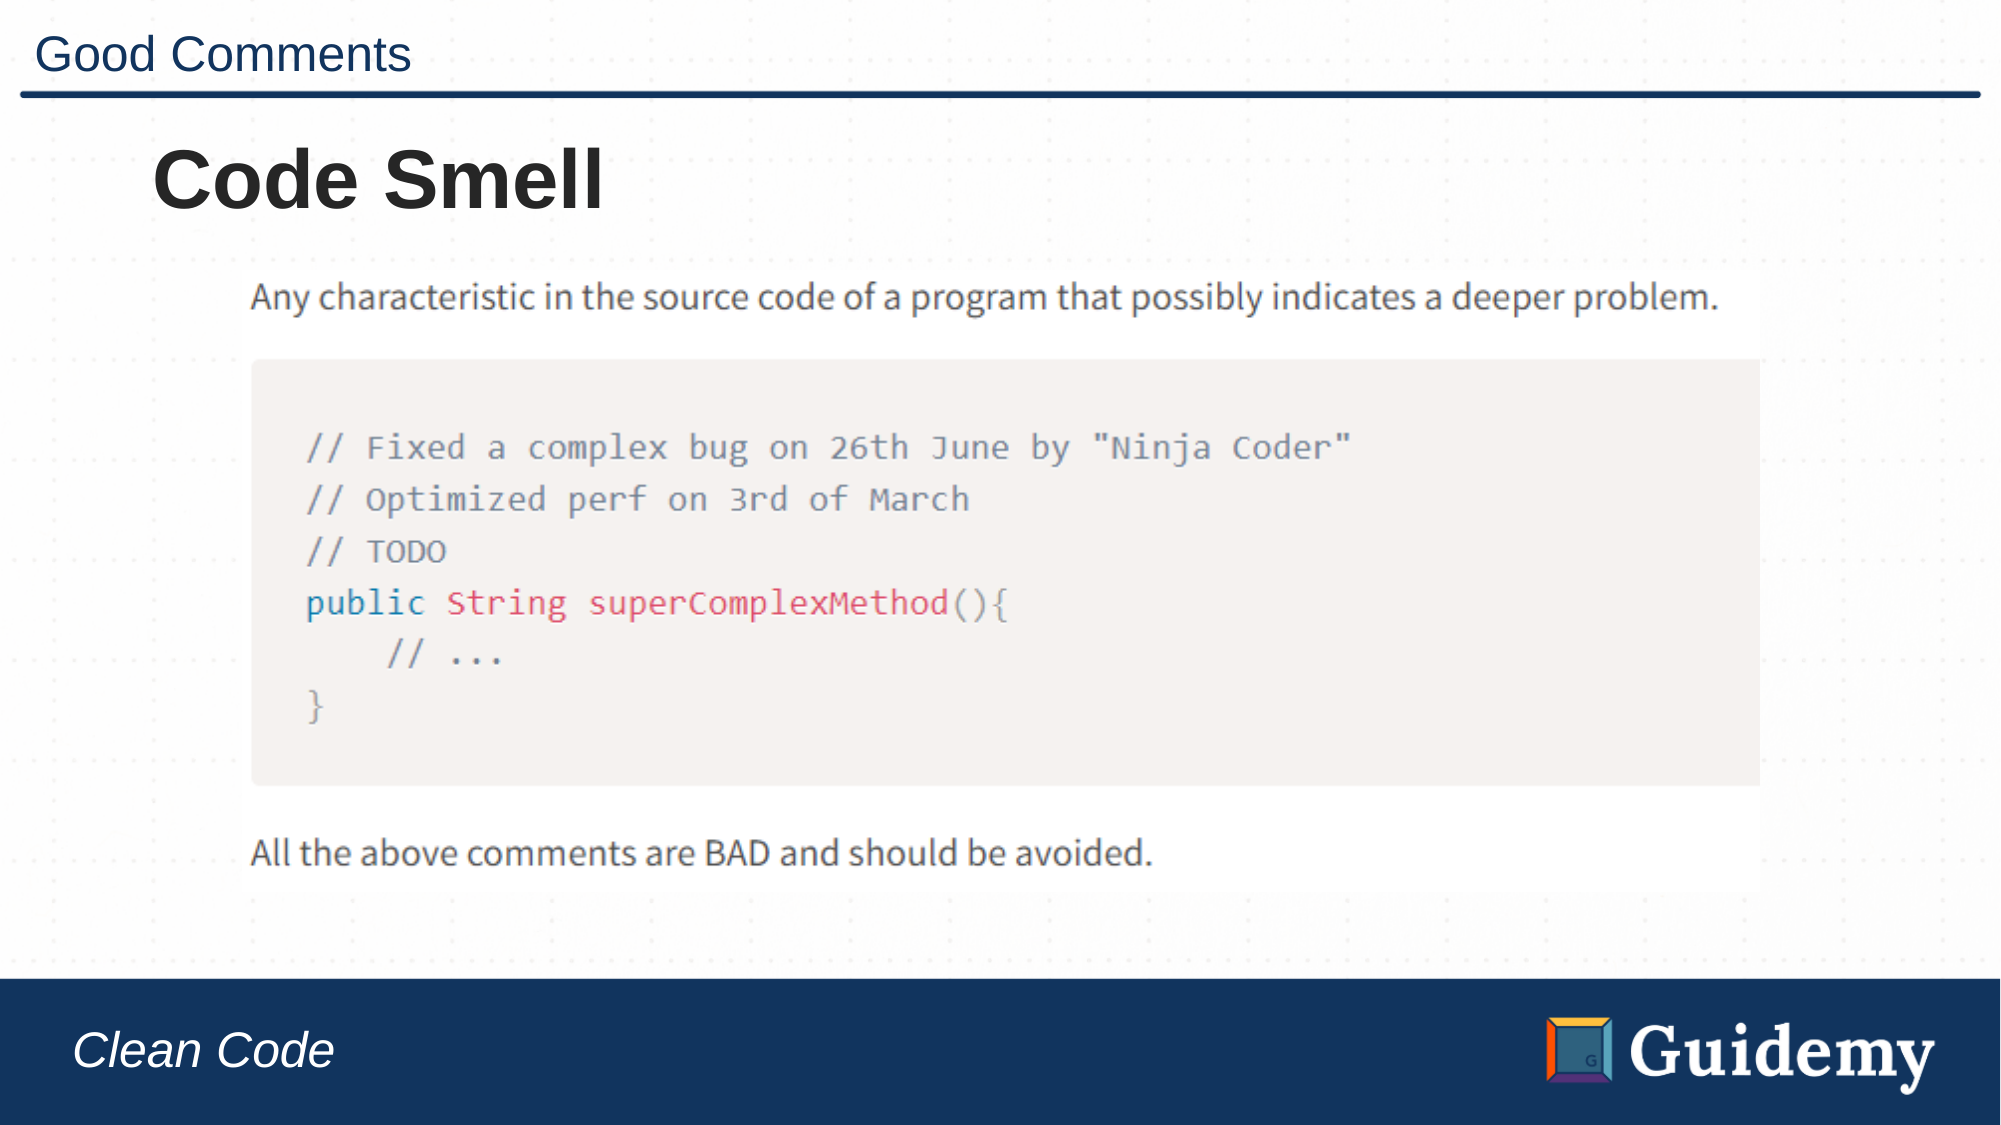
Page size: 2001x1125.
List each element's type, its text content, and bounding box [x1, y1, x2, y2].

text_box Code Smell [137, 126, 1863, 237]
text_box Clean Code [56, 1014, 945, 1090]
picture [0, 0, 2001, 1125]
title Good Comments [19, 17, 1130, 93]
